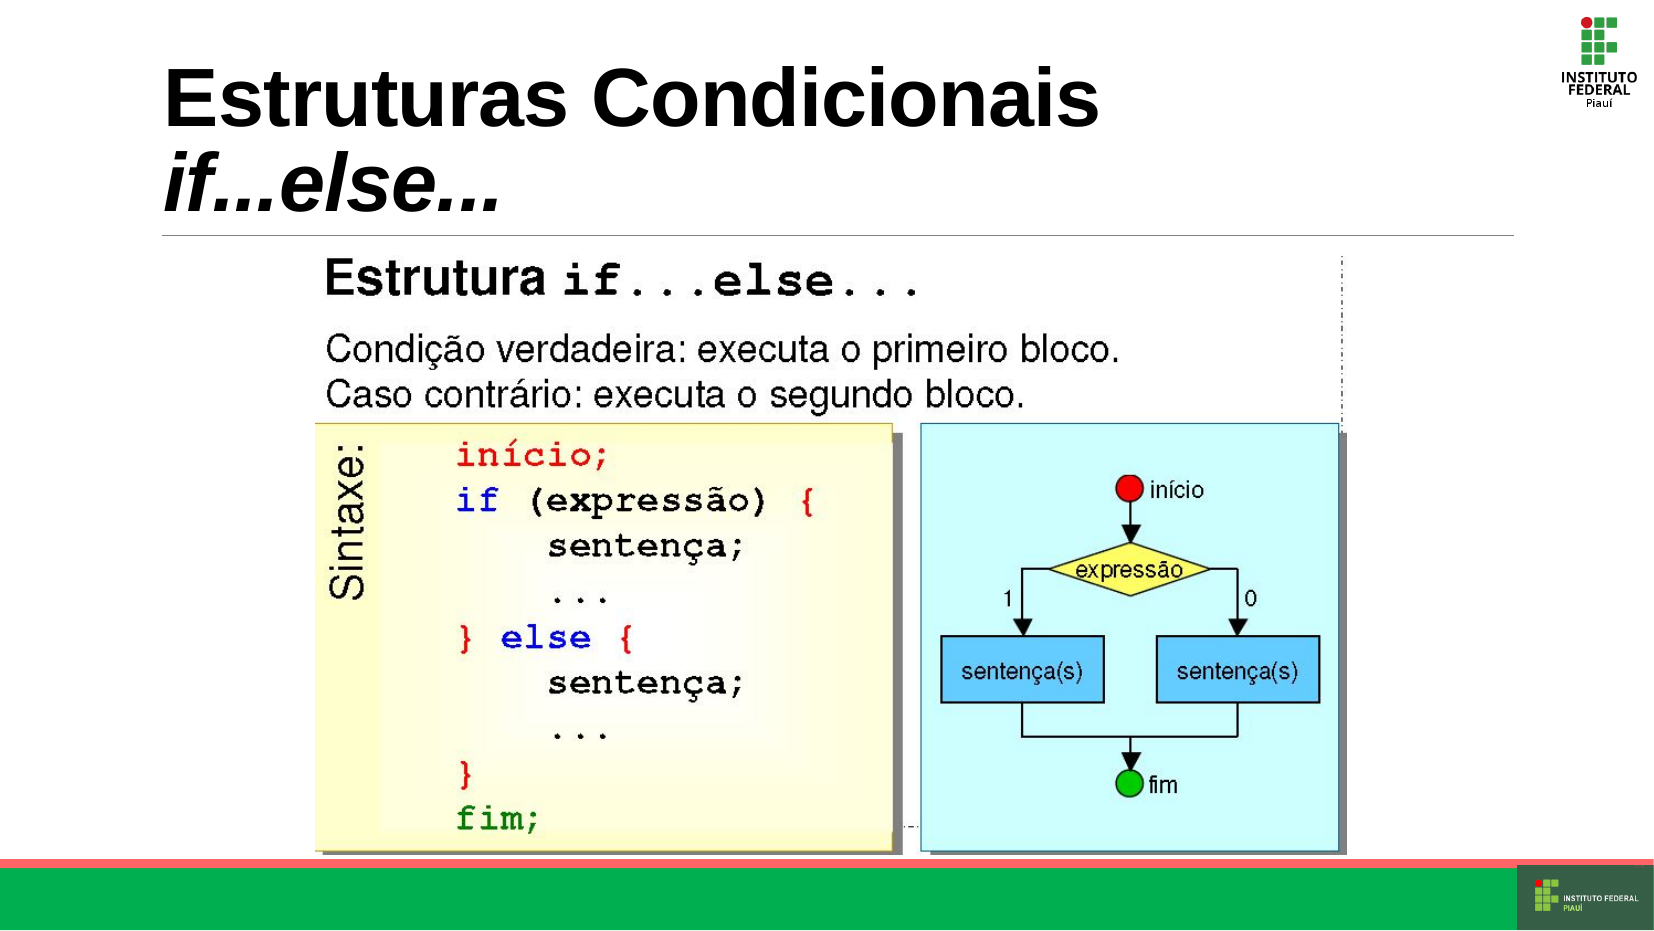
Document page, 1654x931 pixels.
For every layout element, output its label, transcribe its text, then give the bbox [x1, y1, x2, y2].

picture [1544, 15, 1654, 109]
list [314, 254, 1347, 856]
picture [1517, 865, 1654, 930]
title Estruturas Condicionais if...else... [148, 38, 1513, 236]
